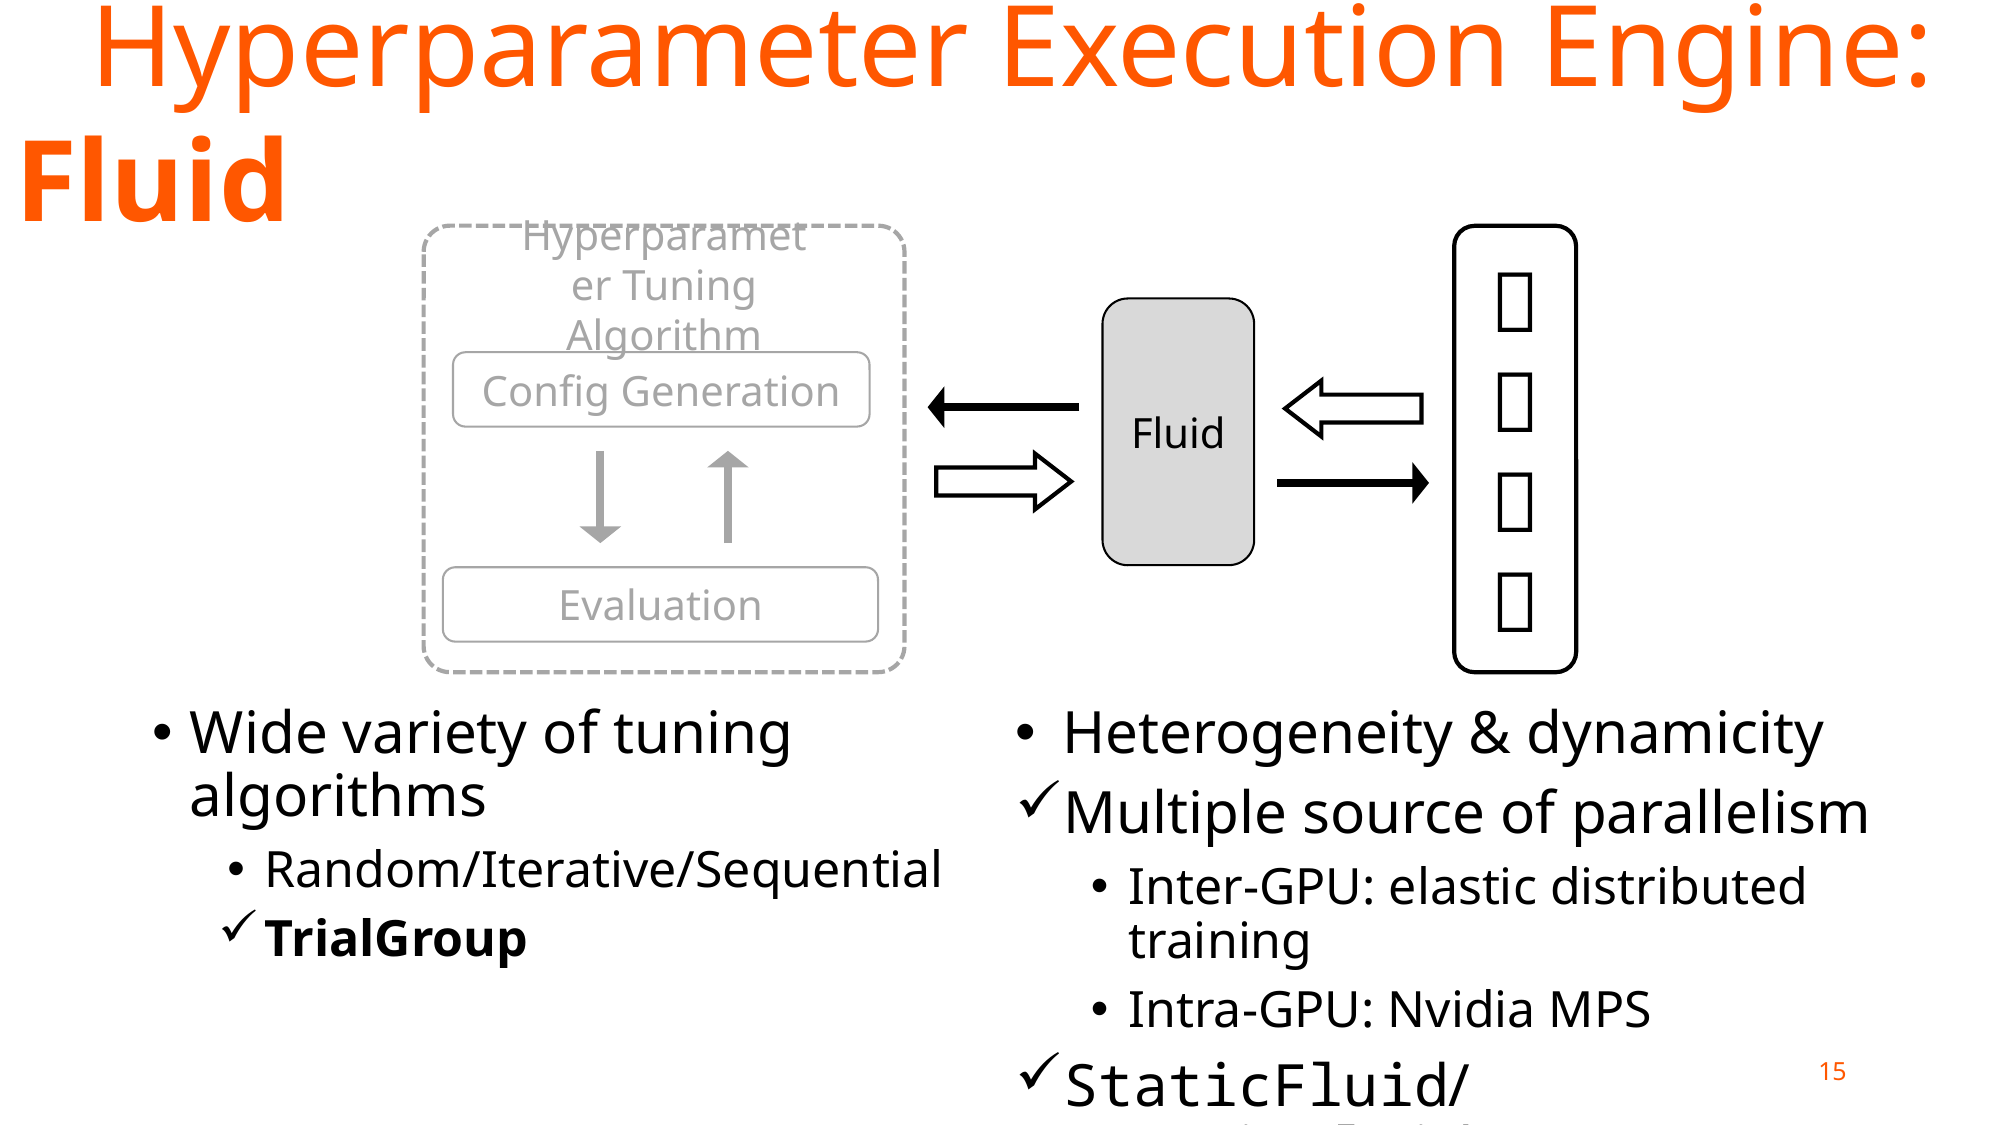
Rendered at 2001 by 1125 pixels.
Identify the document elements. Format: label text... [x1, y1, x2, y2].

text_box Hyperparameter Tuning Algorithm [512, 208, 817, 359]
text_box [422, 224, 906, 674]
text_box [445, 566, 876, 571]
text_box Wide variety of tuning algorithms Random/Iterative/Sequential TrialGroup [137, 695, 1000, 1107]
text_box [935, 451, 1073, 512]
text_box Heterogeneity & dynamicity Multiple source of parallelism Inter-GPU: elastic distributed training Intra-GPU: Nvidia MPS StaticFluid/DynamicFluid [1000, 695, 1905, 1107]
text_box [444, 637, 877, 643]
text_box Fluid [1101, 297, 1256, 567]
text_box     [1453, 224, 1578, 674]
text_box Evaluation [442, 571, 879, 637]
text_box Hyperparameter Execution Engine: Fluid [0, 0, 2000, 219]
text_box [1283, 378, 1423, 439]
